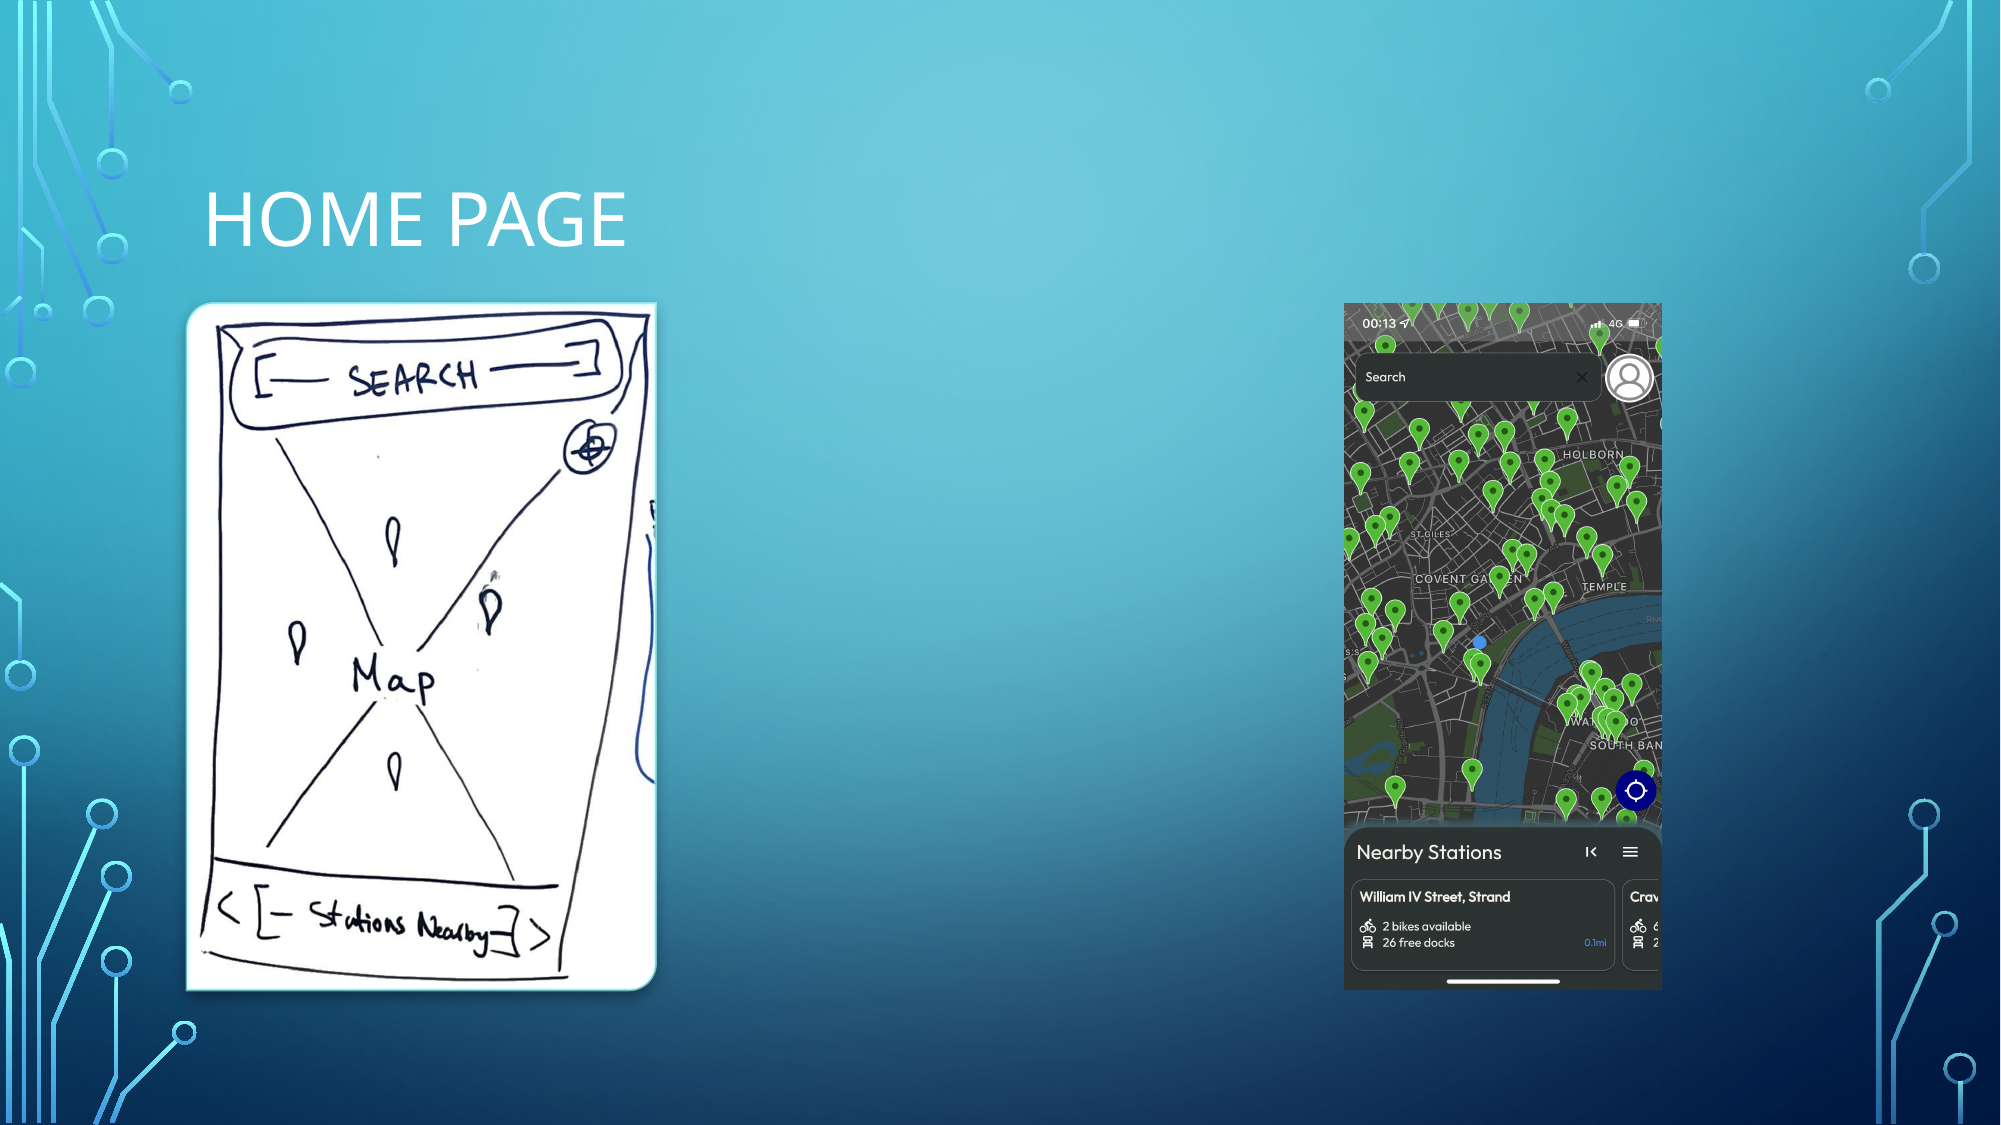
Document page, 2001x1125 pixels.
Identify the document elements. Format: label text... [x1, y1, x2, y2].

title Home Page [187, 101, 1813, 344]
picture [186, 303, 656, 990]
picture [1344, 303, 1662, 990]
